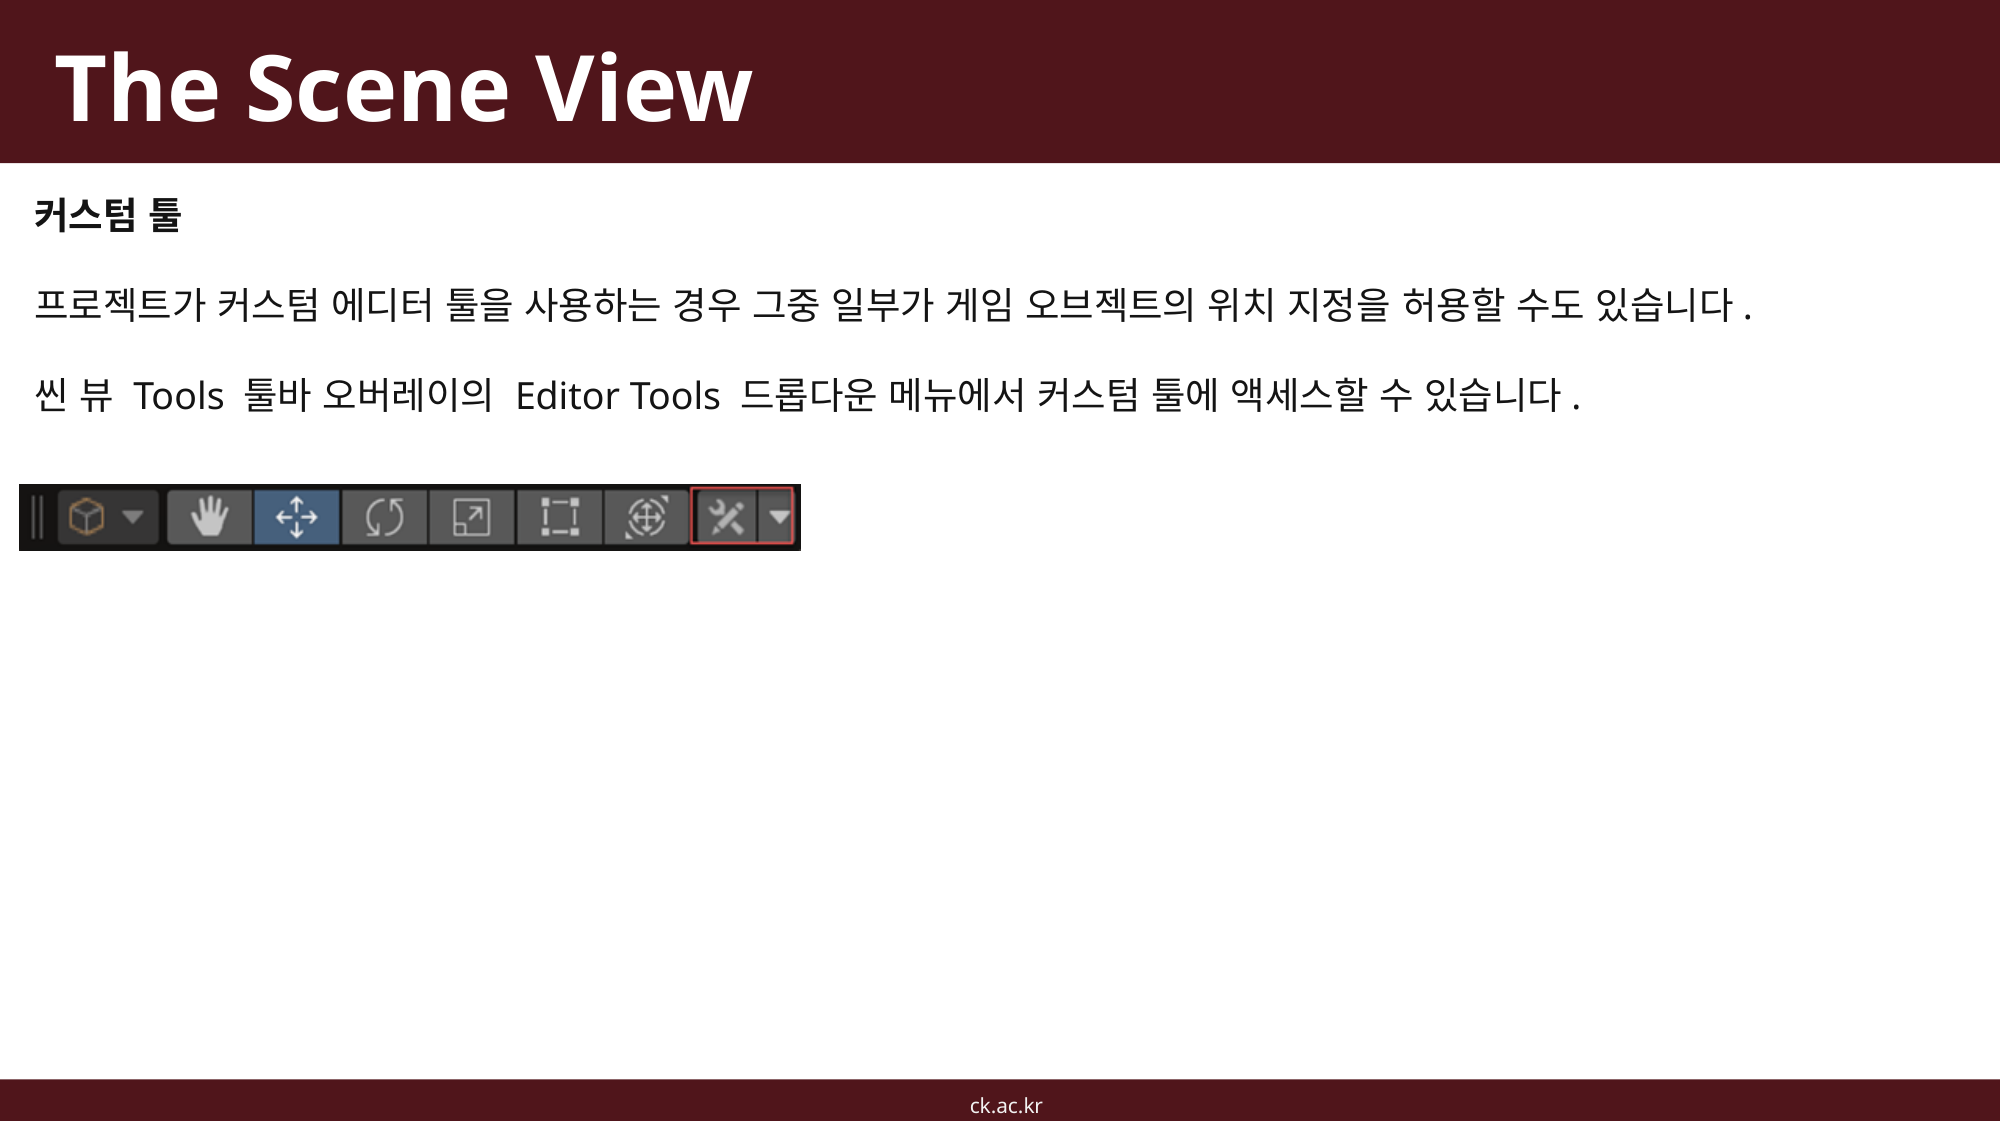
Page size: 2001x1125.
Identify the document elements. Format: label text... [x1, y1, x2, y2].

picture [19, 484, 801, 551]
footer ck.ac.kr [949, 1084, 1064, 1125]
text_box 커스텀 툴 프로젝트가 커스텀 에디터 툴을 사용하는 경우 그중 일부가 게임 오브젝트의 위치 지정을 허용할 수도 있습니다. 씬 뷰 Tools 툴바 오버레이의 Editor Tools 드롭다운 메뉴에서 커스텀 툴에 액세스할 수 있습니다. [19, 184, 1990, 425]
title The Scene View [39, 34, 1978, 149]
